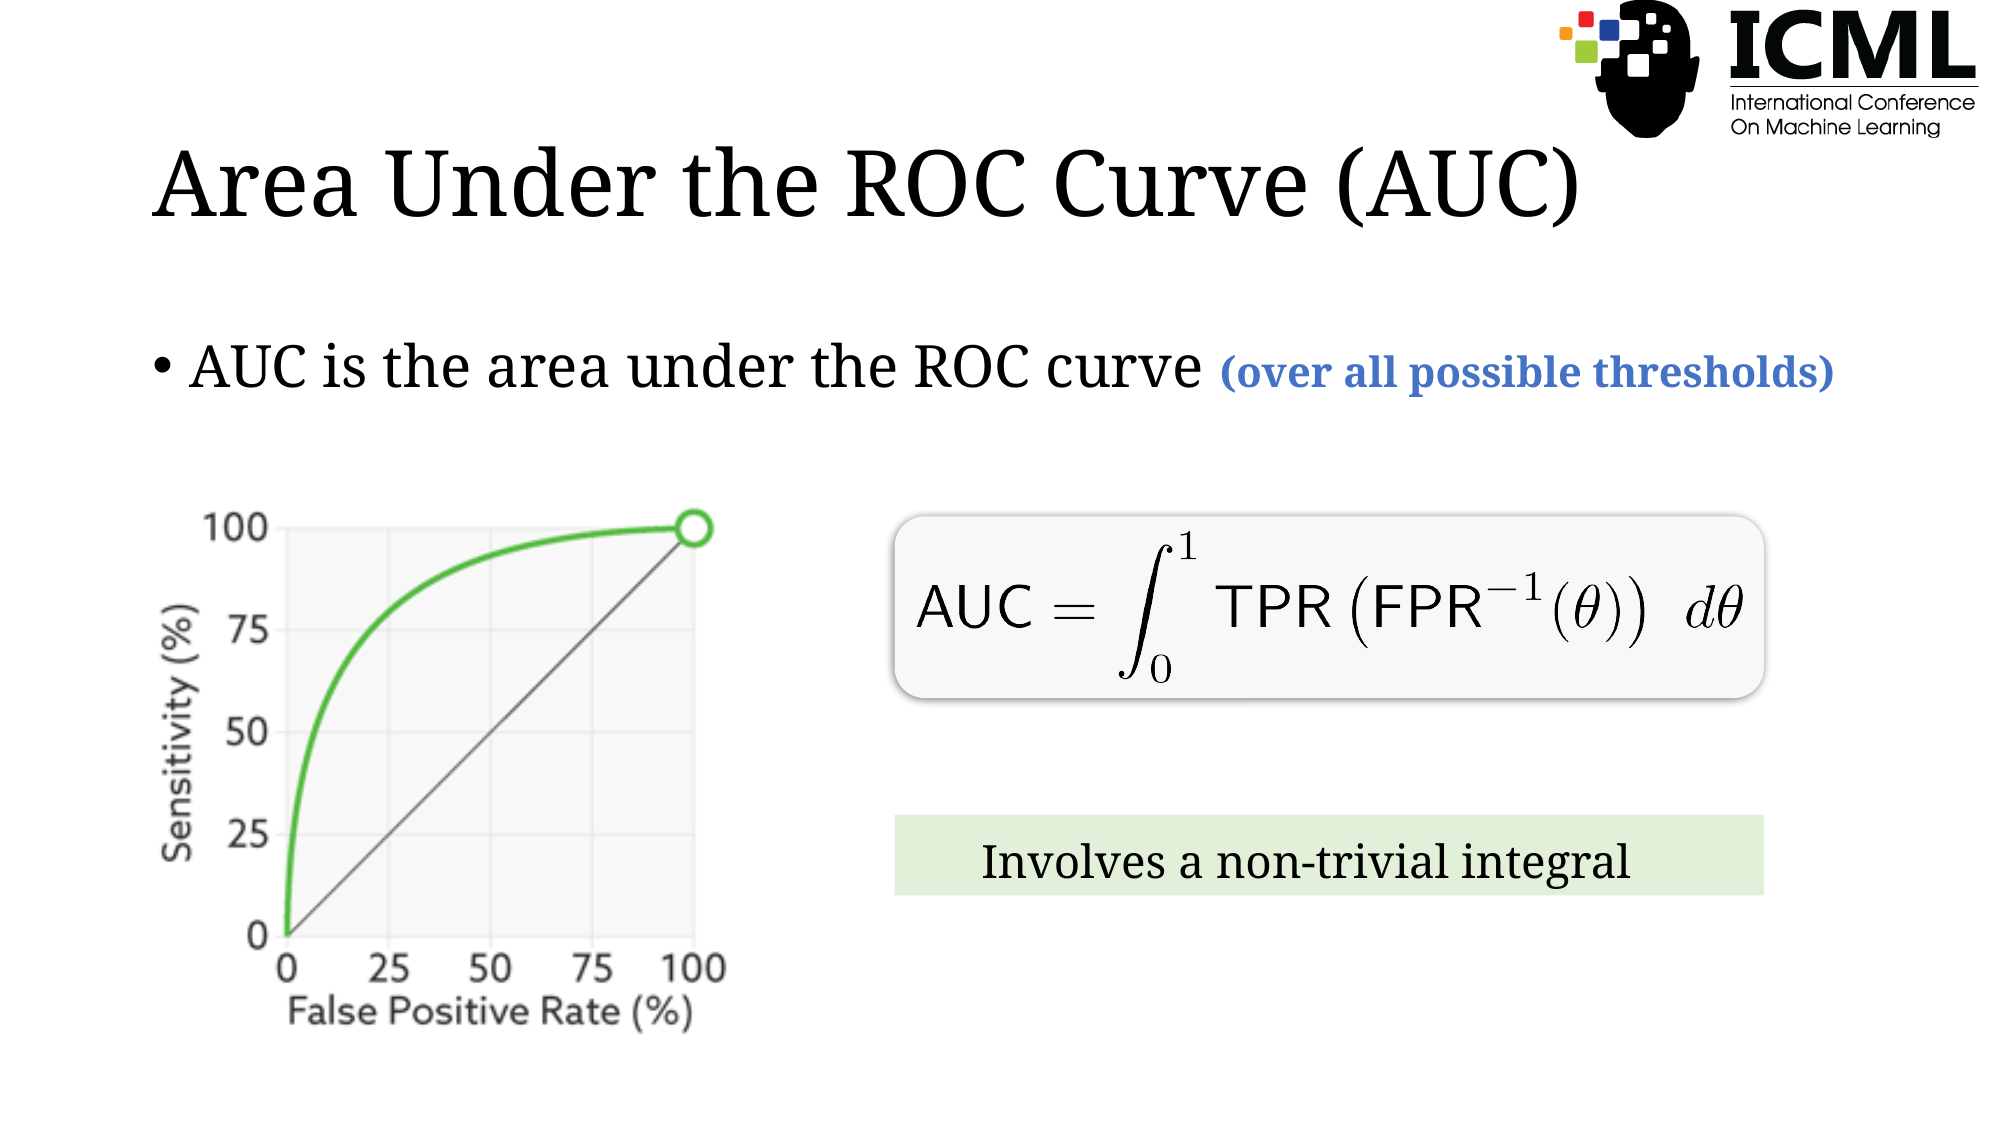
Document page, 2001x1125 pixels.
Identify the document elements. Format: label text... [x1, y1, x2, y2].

text_box Involves a non-trivial integral [894, 814, 1764, 896]
picture [915, 531, 1743, 684]
title Area Under the ROC Curve (AUC) [137, 59, 1863, 278]
picture [137, 485, 742, 1053]
picture [1559, 0, 1979, 138]
list AUC is the area under the ROC curve (over all possible thresholds) [137, 308, 1863, 1022]
